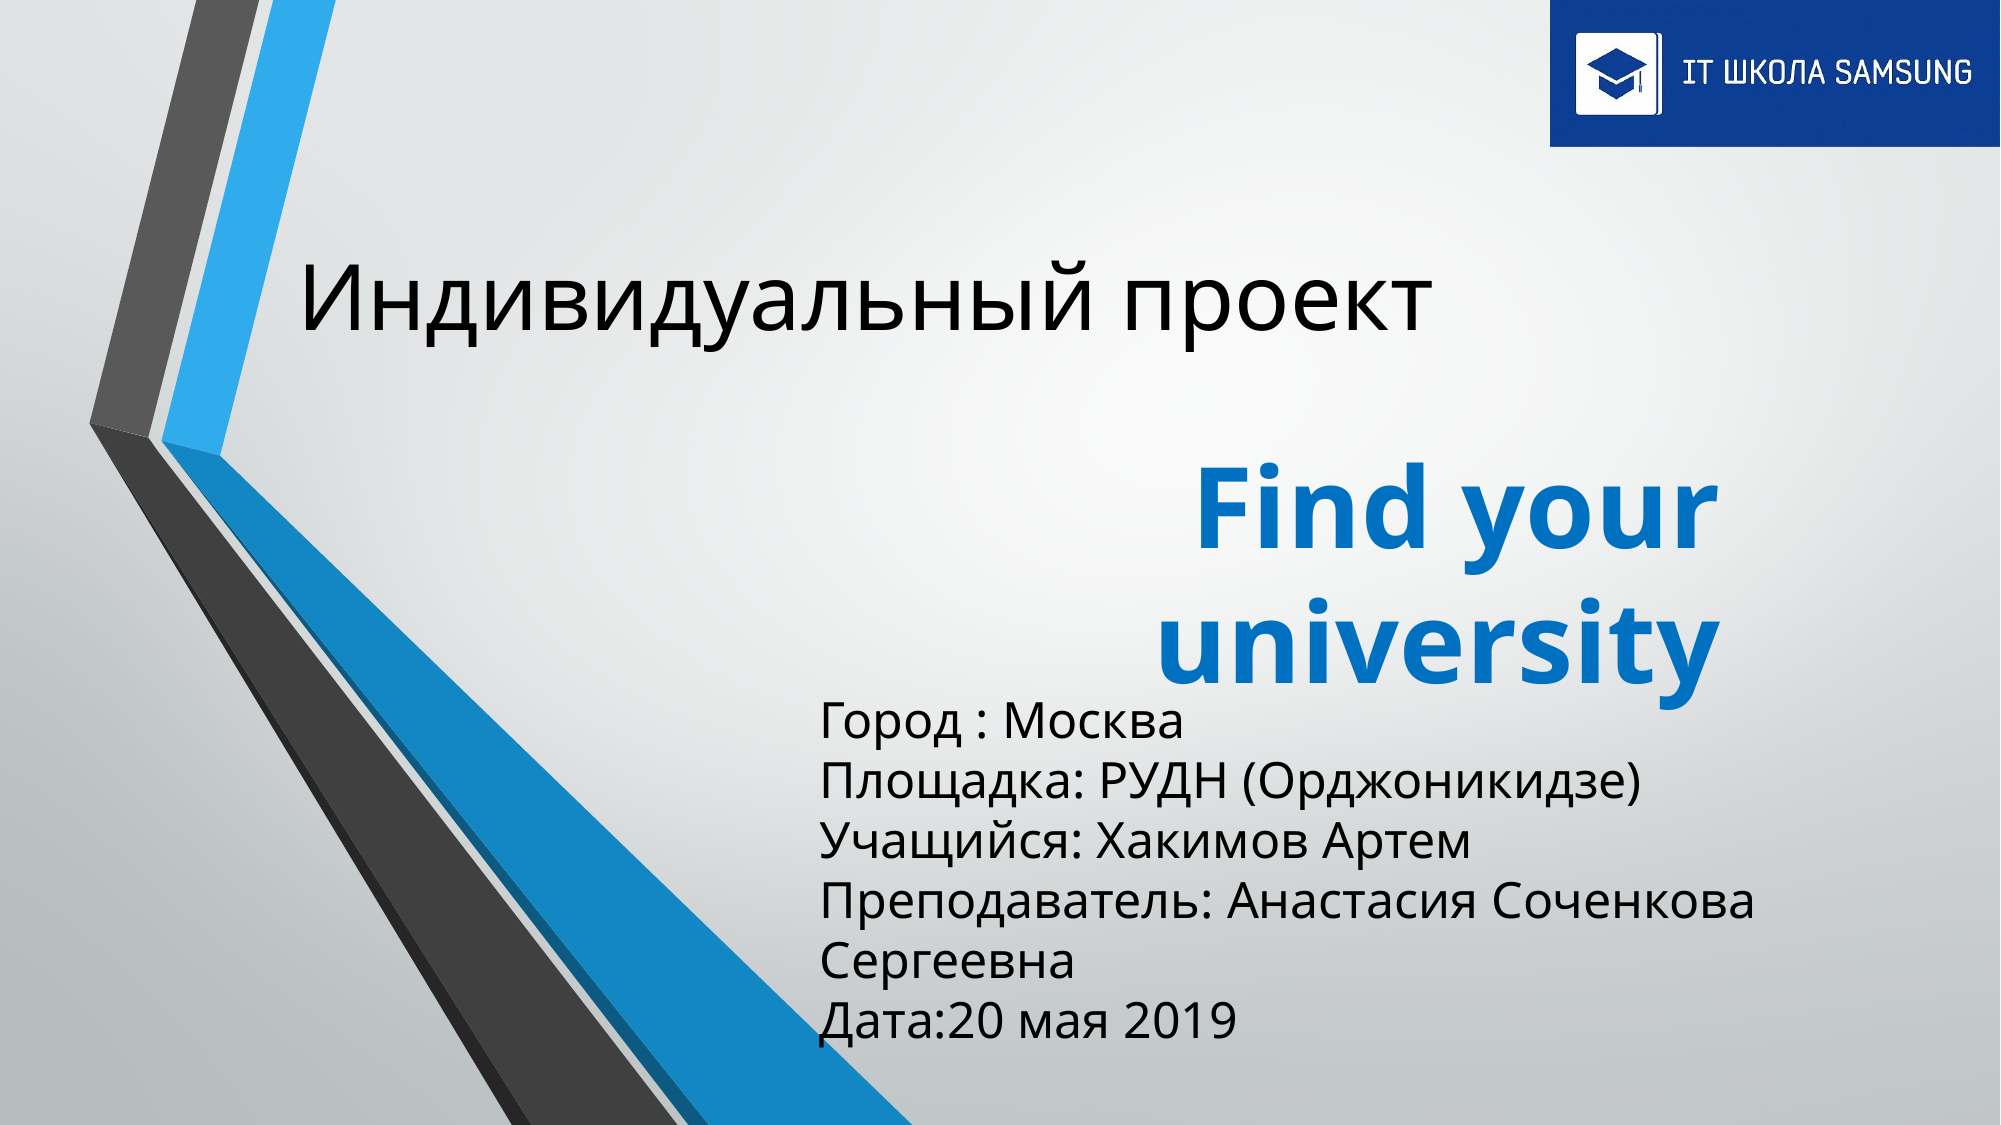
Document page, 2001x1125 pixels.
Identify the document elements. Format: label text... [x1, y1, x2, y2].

subtitle Find your university [589, 428, 1736, 542]
title Индивидуальный проект [43, 155, 1450, 357]
text_box Город : Москва Площадка: РУДН (Орджоникидзе) Учащийся: Хакимов Артем Преподаватель: Анастасия Соченкова Сергеевна Дата:20 мая 2019 [804, 680, 1925, 1116]
picture [1549, 0, 2000, 147]
